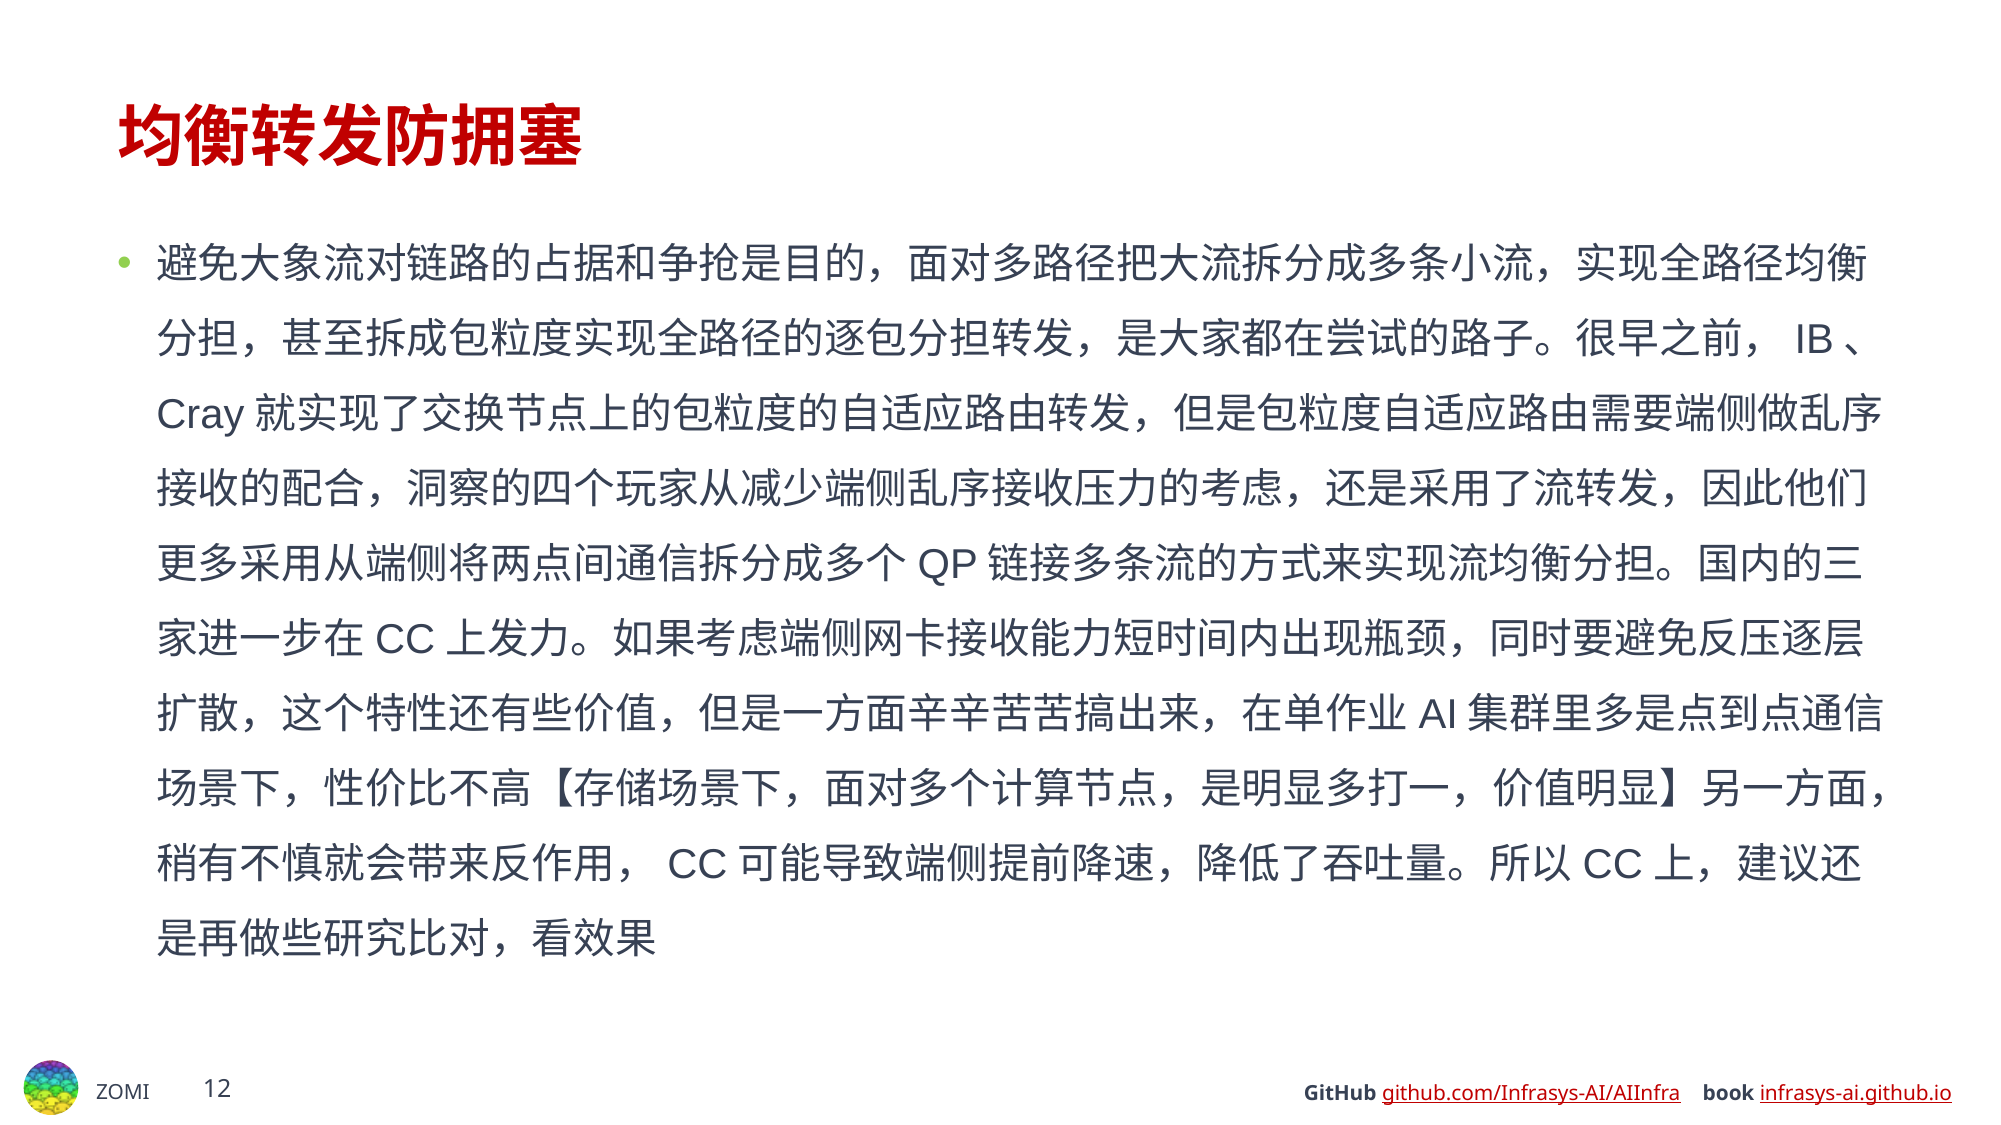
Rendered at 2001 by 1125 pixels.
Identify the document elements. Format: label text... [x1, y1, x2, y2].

title 均衡转发防拥塞 [102, 85, 1901, 183]
picture [23, 1060, 79, 1115]
list 避免大象流对链路的占据和争抢是目的，面对多路径把大流拆分成多条小流，实现全路径均衡分担，甚至拆成包粒度实现全路径的逐包分担转发，是大家都在尝试的路子。很早之前，IB、Cray就实现了交换节点上的包粒度的自适应路由转发，但是包粒度自适应路由需要端侧做乱序接收的配合，洞察的四个玩家从减少端侧乱序接收压力的考虑，还是采用了流转发，因此他们更多采用从端侧将两点间通信拆分成多个QP链接多条流的方式来实现流均衡分担。国内的三家进一步在CC上发力。如果考虑端侧网卡接收能力短时间内出现瓶颈，同时要避免反压逐层扩散，这个特性还有些价值，但是一方面辛辛苦苦搞出来，在单作业AI集群里多是点到点通信场景下，性价比不高【存储场景下，面对多个计算节点，是明显多打一，价值明显】另一方面，稍有不慎就会带来反作用，CC可能导致端侧提前降速，降低了吞吐量。所以CC上，建议还是再做些研究比对，看效果 [102, 204, 1901, 1043]
